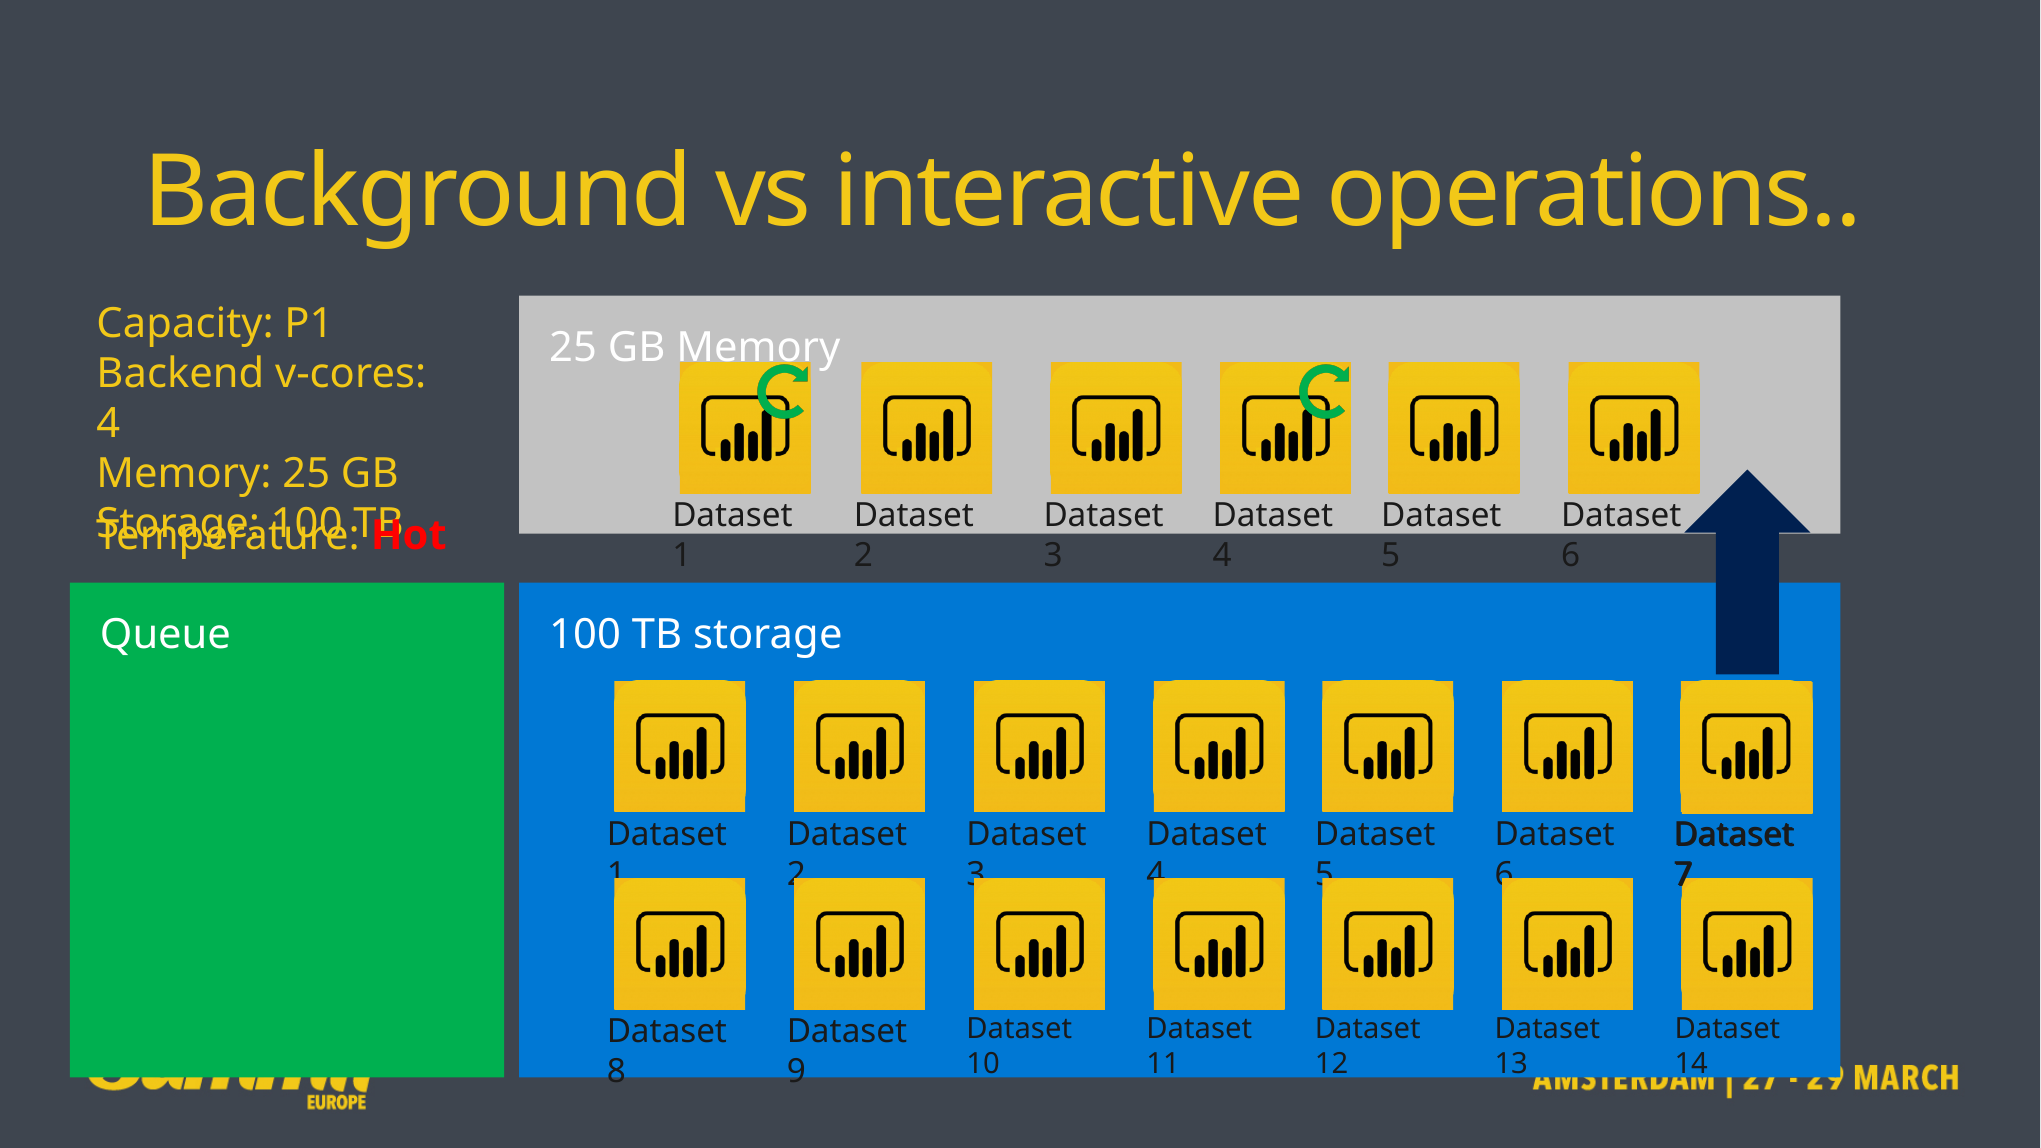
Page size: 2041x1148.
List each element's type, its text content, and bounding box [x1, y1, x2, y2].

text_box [1674, 878, 1821, 1046]
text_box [1146, 878, 1293, 1046]
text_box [786, 680, 933, 853]
text_box [1707, 469, 1811, 675]
text_box 25 GB Memory [519, 295, 1841, 534]
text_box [1673, 680, 1820, 853]
text_box Queue [69, 582, 505, 1078]
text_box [966, 680, 1113, 853]
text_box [1146, 680, 1293, 853]
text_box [1314, 878, 1461, 1046]
picture [0, 0, 2041, 1148]
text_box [786, 878, 933, 1051]
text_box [606, 878, 753, 1051]
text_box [966, 878, 1113, 1046]
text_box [1314, 680, 1461, 853]
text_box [1560, 362, 1707, 534]
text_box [1380, 362, 1528, 534]
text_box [606, 680, 753, 853]
text_box 100 TB storage [519, 582, 1841, 1078]
text_box Temperature: Hot [96, 508, 485, 559]
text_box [1494, 878, 1641, 1046]
text_box Capacity: P1 Backend v-cores: 4 Memory: 25 GB Storage: 100 TB [96, 295, 458, 508]
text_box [672, 362, 819, 534]
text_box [1494, 680, 1641, 853]
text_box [1043, 362, 1190, 534]
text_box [1212, 357, 1361, 534]
title Background vs interactive operations.. [120, 123, 1996, 275]
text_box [853, 362, 1000, 534]
